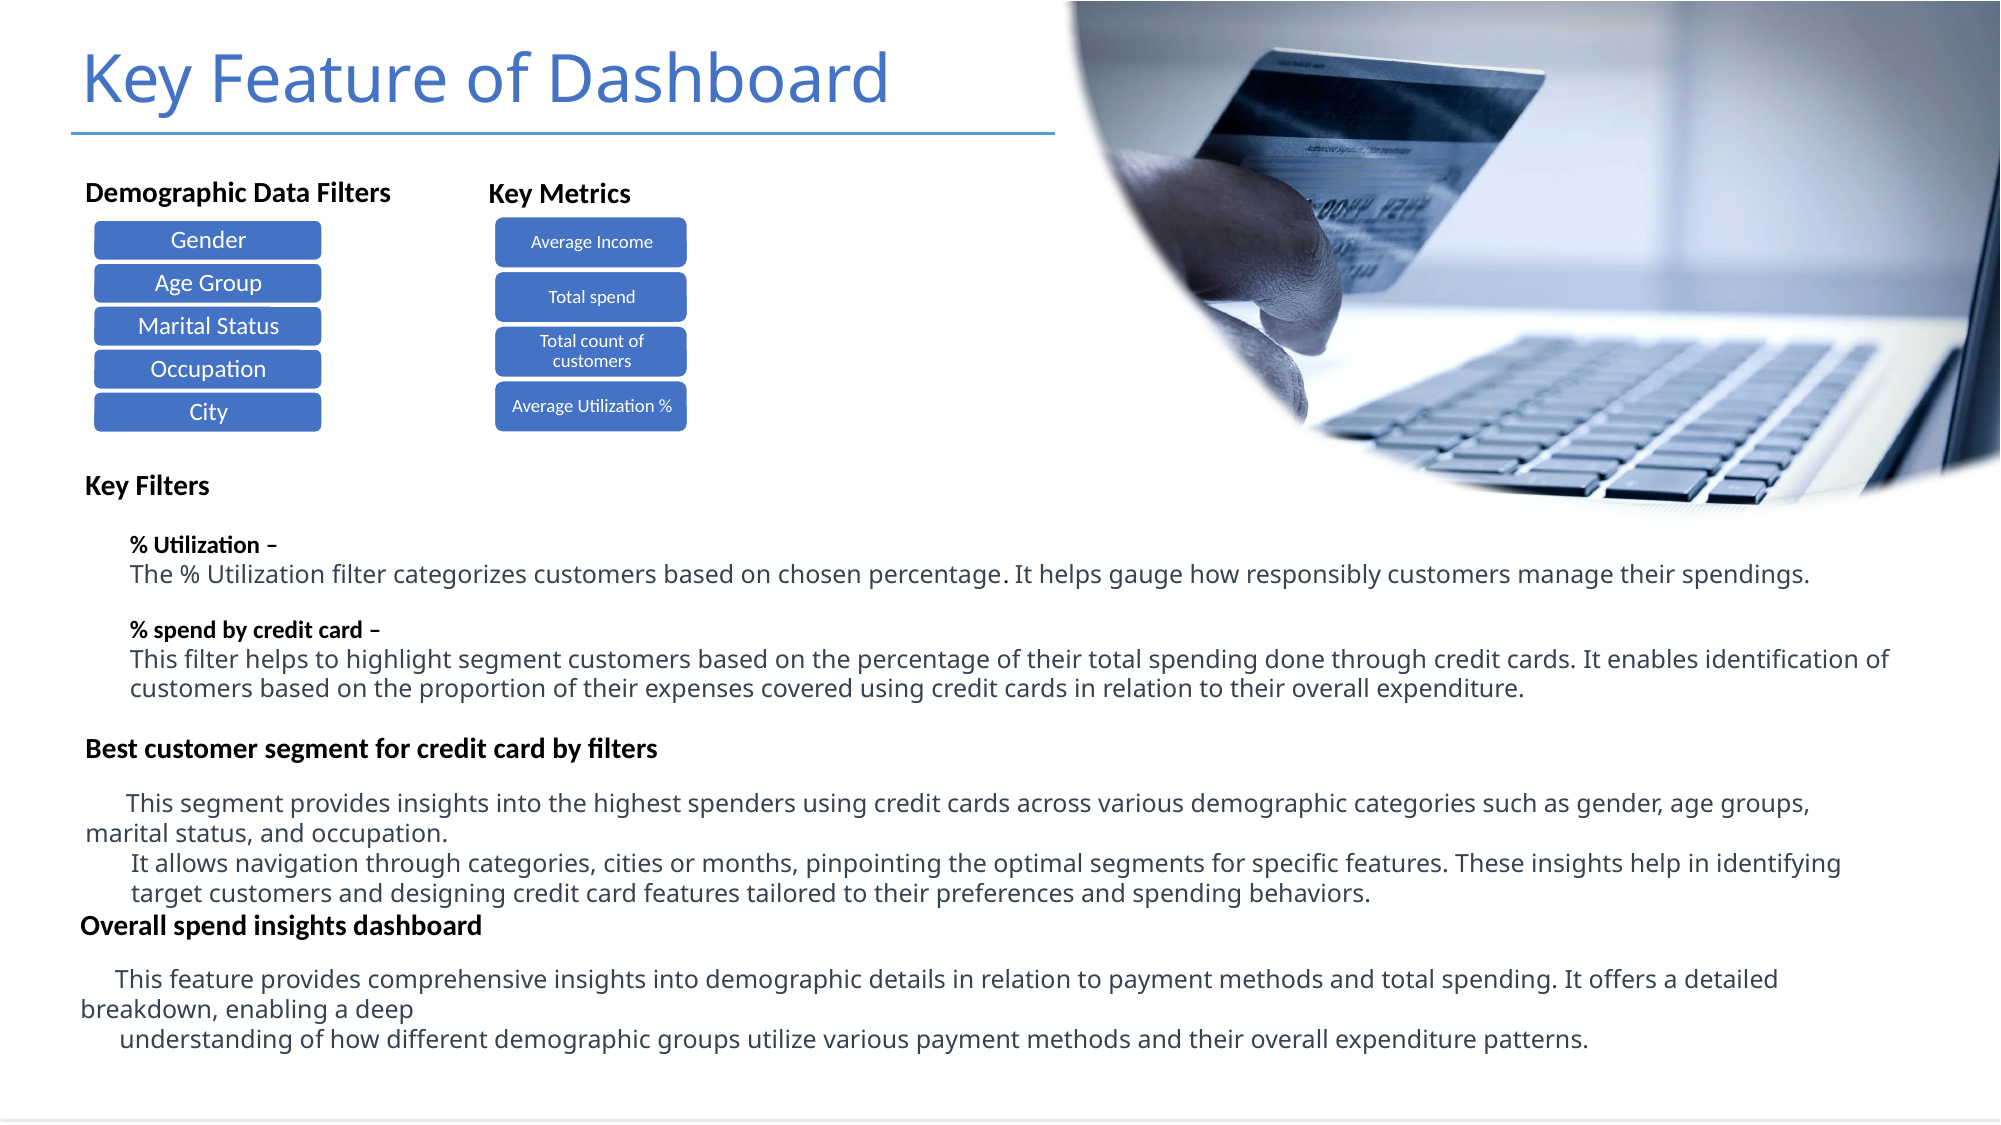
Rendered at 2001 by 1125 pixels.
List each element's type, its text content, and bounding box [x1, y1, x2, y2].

picture [985, 1, 2000, 573]
text_box Best customer segment for credit card by filters This segment provides insights into the highest spenders using credit cards across various demographic categories such as gender, age groups, marital status, and occupation. It allows navigation through categories, cities or months, pinpointing the optimal segments for specific features. These insights help in identifying target customers and designing credit card features tailored to their preferences and spending behaviors. [70, 722, 1907, 898]
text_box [321, 216, 861, 433]
text_box % Utilization – The % Utilization filter categorizes customers based on chosen percentage. It helps gauge how responsibly customers manage their spendings. [115, 521, 1951, 597]
text_box Key Feature of Dashboard [66, 28, 985, 124]
text_box % spend by credit card – This filter helps to highlight segment customers based on the percentage of their total spending done through credit cards. It enables identification of customers based on the proportion of their expenses covered using credit cards in relation to their overall expenditure. [115, 605, 1919, 711]
text_box [7, 0, 2000, 1107]
text_box Demographic Data Filters [70, 165, 410, 216]
text_box Key Filters [70, 458, 926, 509]
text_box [0, 219, 321, 433]
text_box Key Metrics [474, 166, 714, 216]
text_box Overall spend insights dashboard This feature provides comprehensive insights into demographic details in relation to payment methods and total spending. It offers a detailed breakdown, enabling a deep understanding of how different demographic groups utilize various payment methods and their overall expenditure patterns. [65, 898, 1919, 1061]
